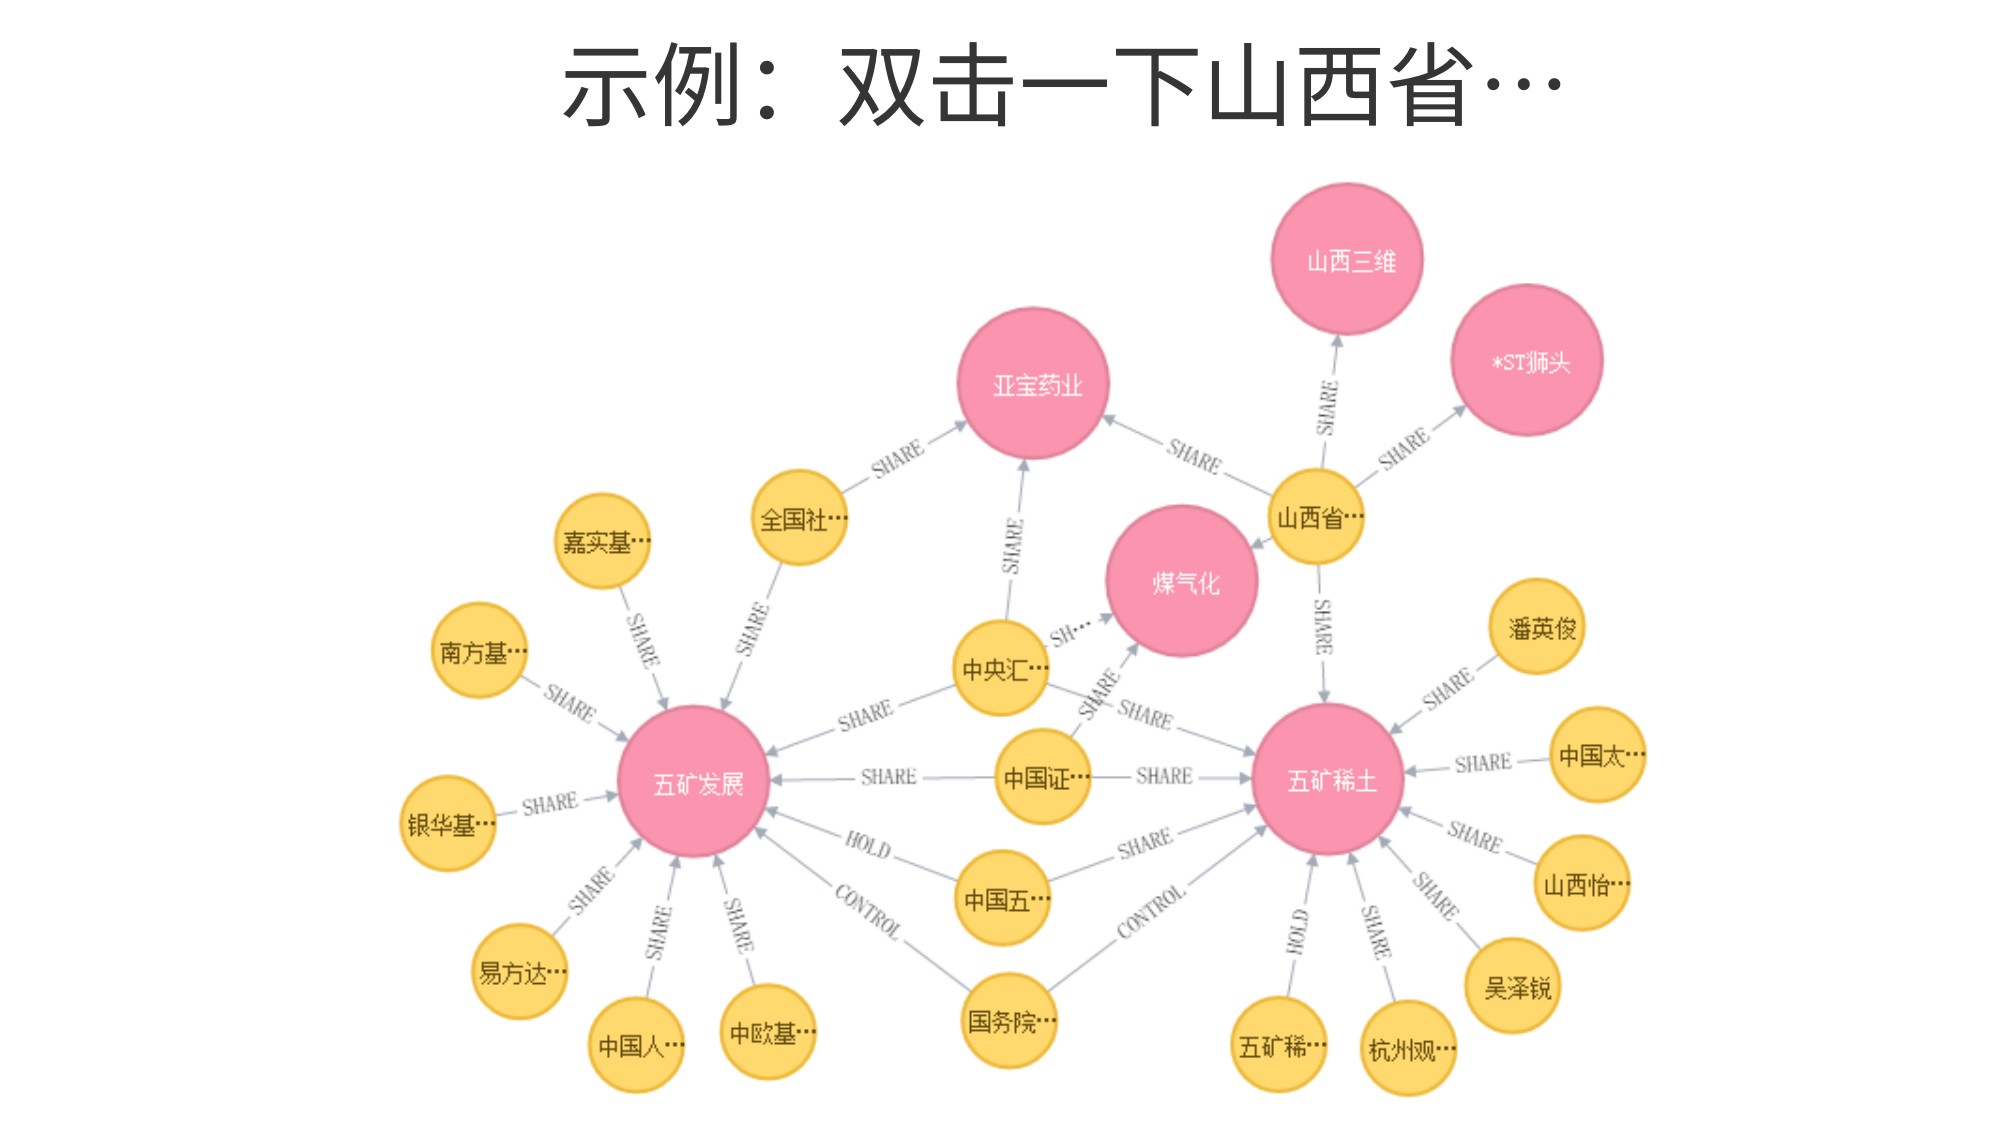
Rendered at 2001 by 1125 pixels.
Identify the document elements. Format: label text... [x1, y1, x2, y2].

title 示例：双击一下山西省… [408, 18, 1723, 161]
picture [393, 176, 1653, 1104]
